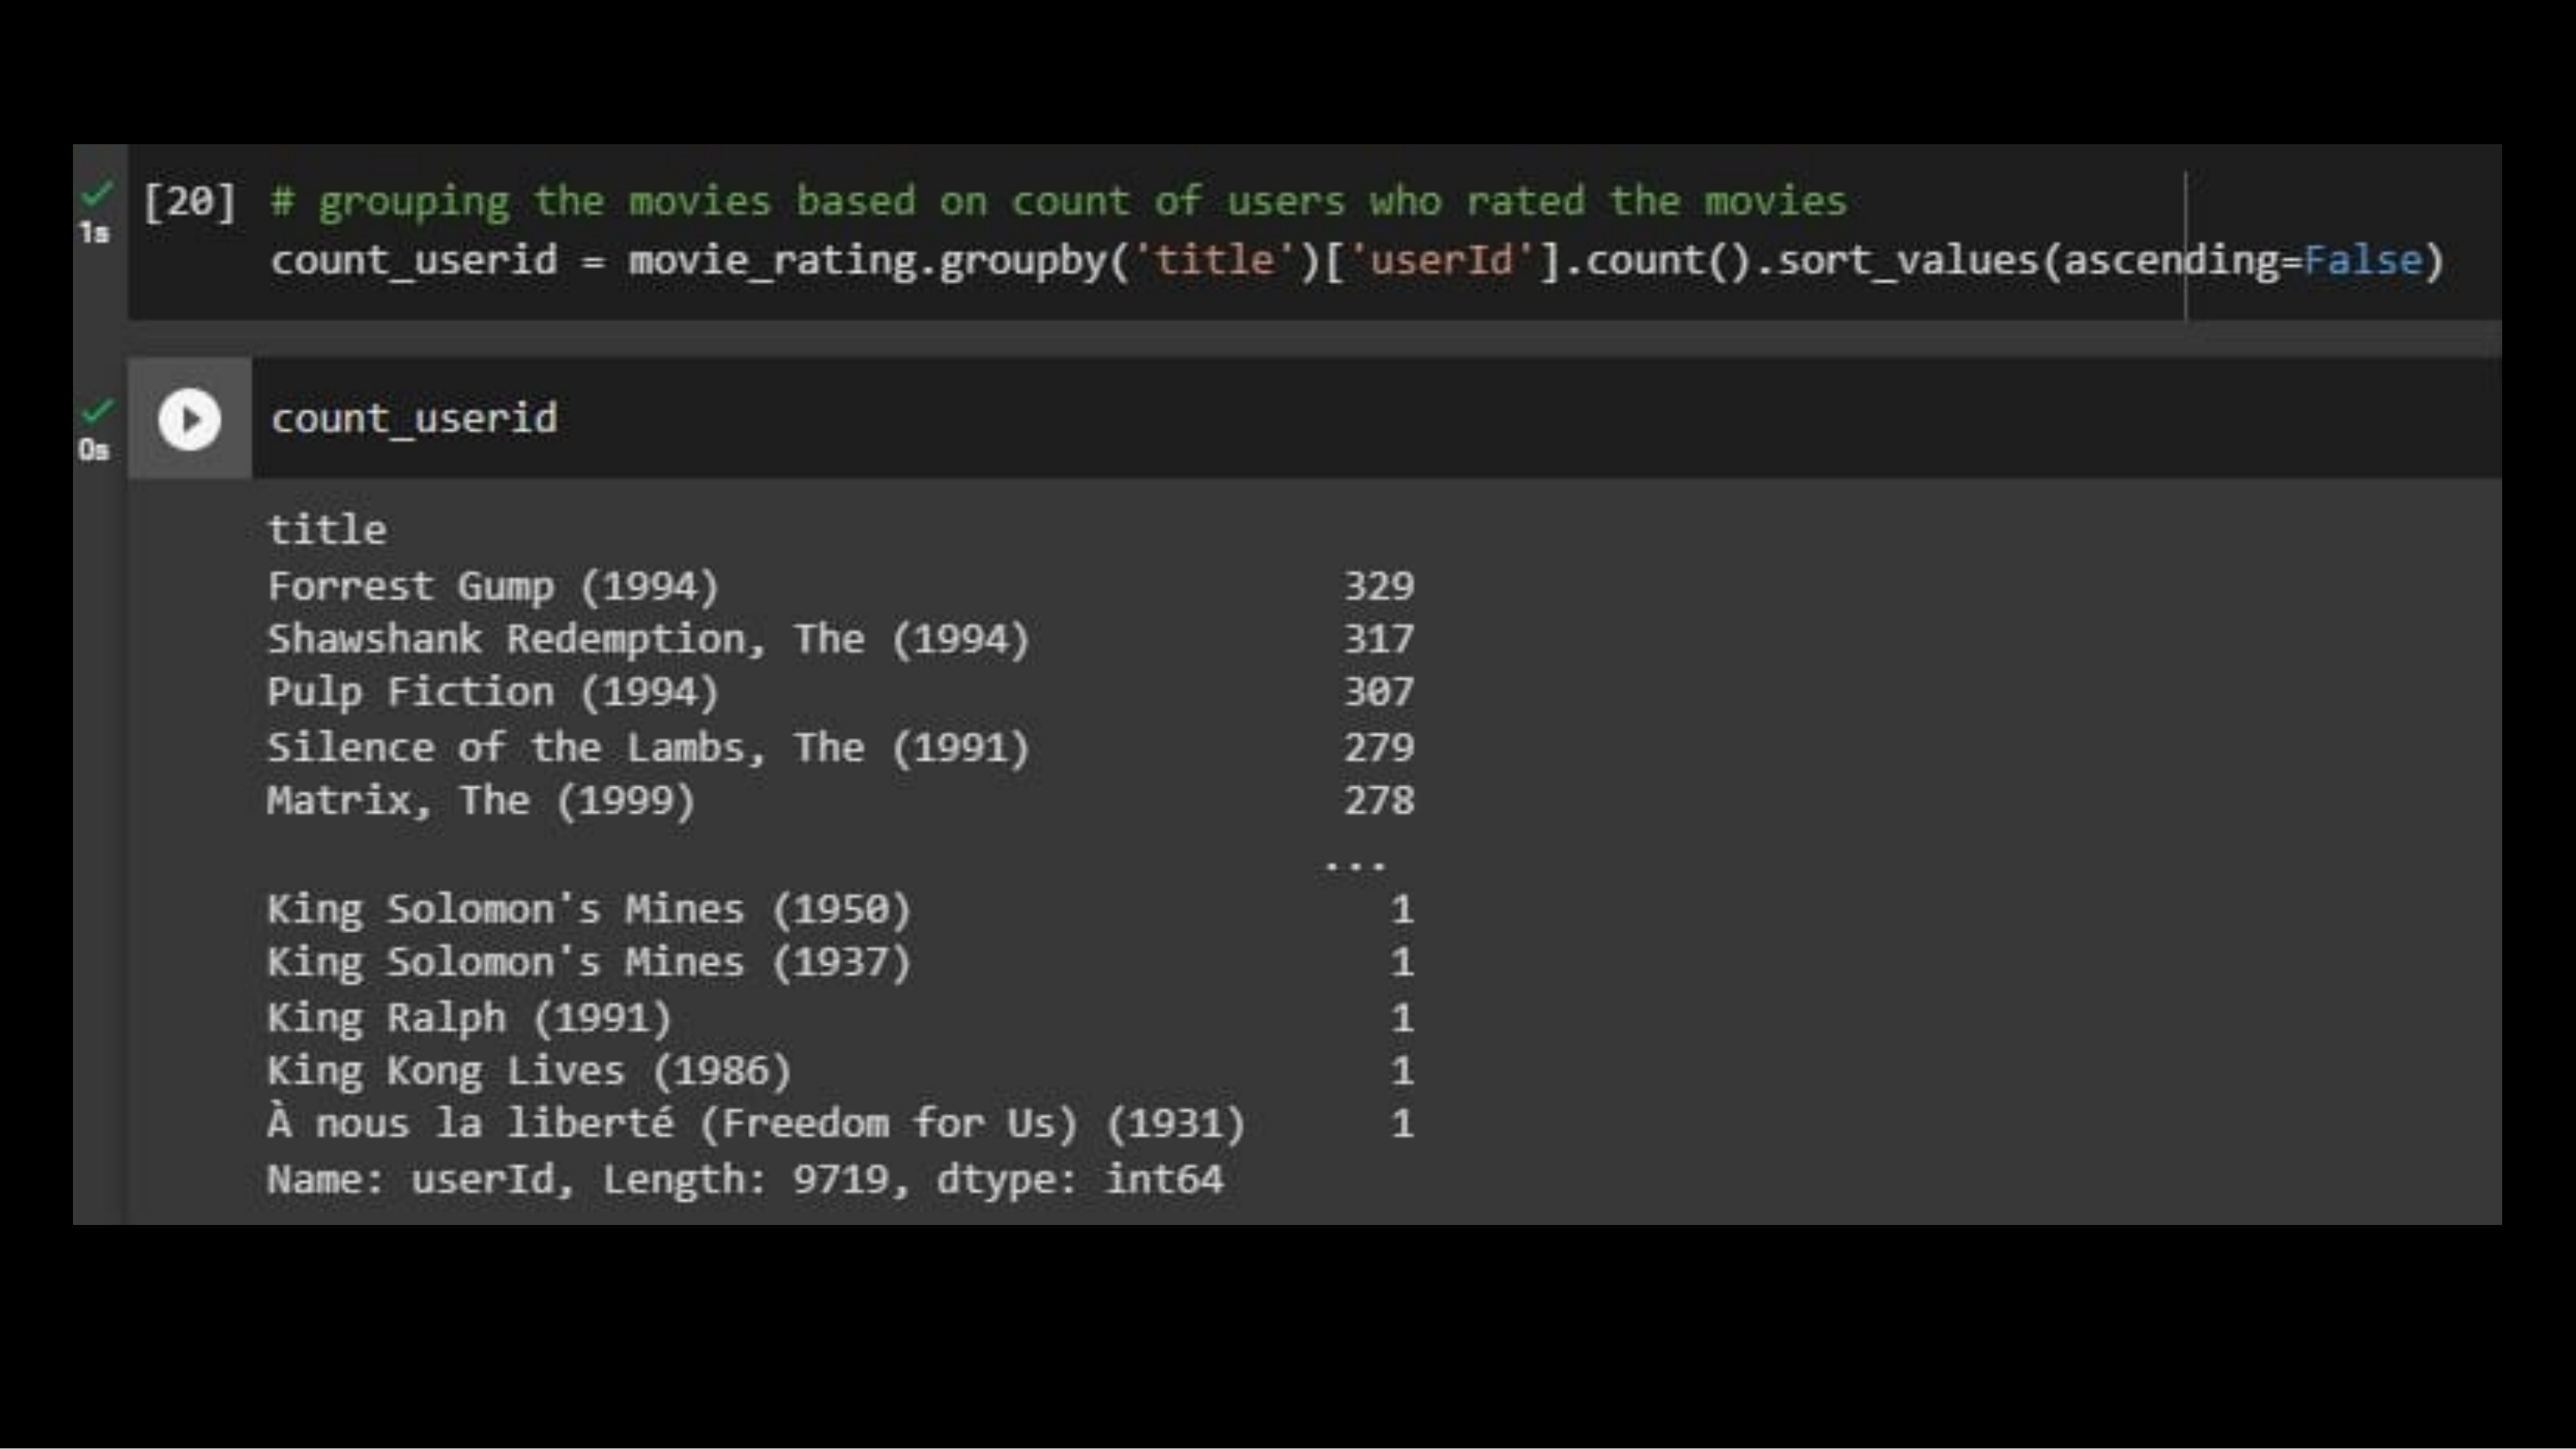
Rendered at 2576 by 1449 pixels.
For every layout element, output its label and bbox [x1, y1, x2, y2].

picture [73, 144, 2503, 1225]
